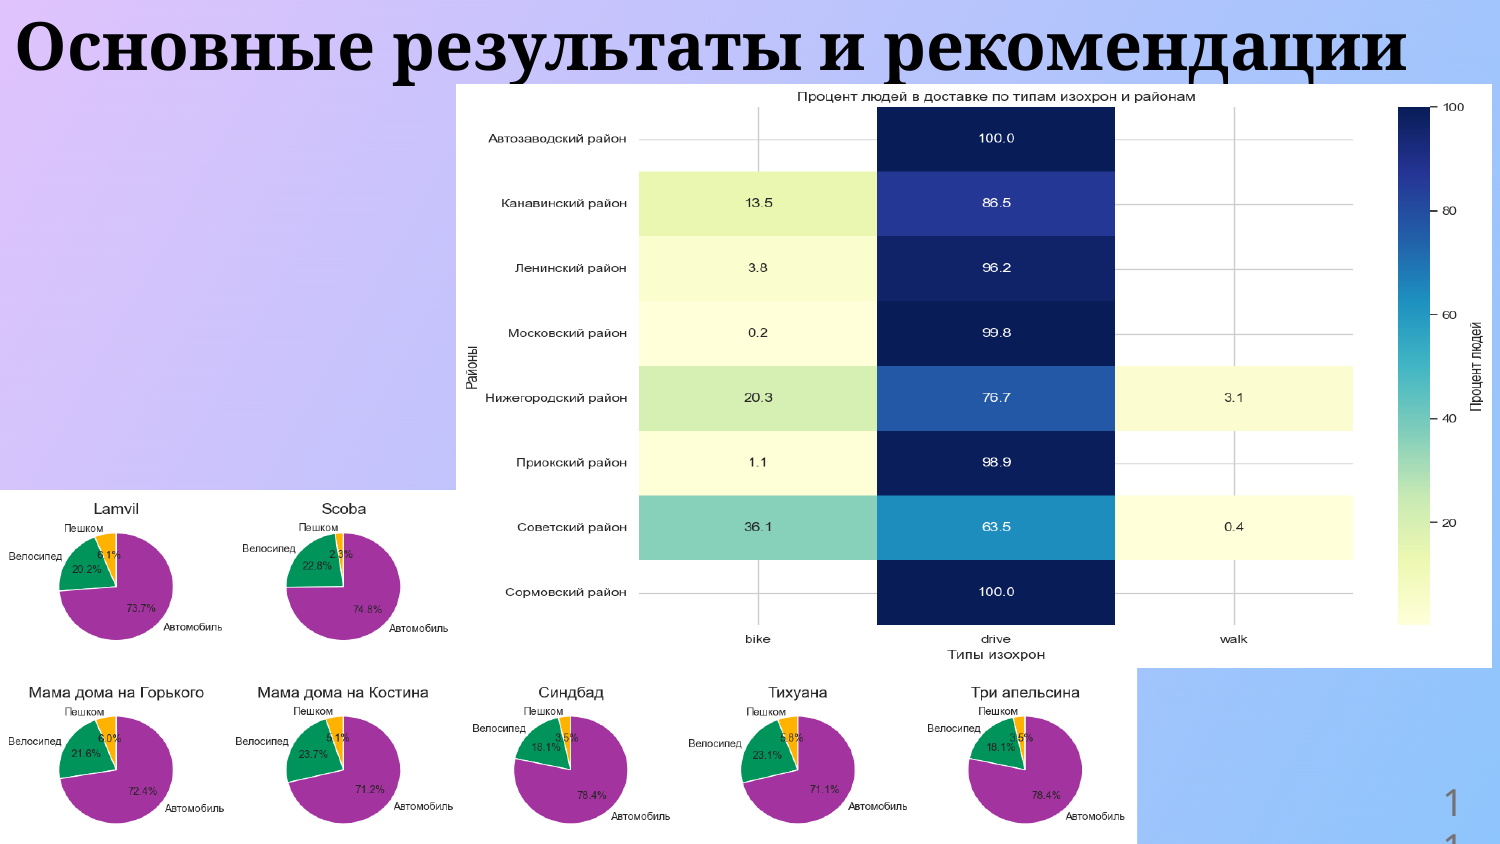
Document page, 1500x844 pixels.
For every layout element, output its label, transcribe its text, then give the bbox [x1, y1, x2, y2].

text_box Основные результаты и рекомендации [0, 0, 1492, 103]
text_box 11 [1427, 771, 1500, 844]
picture [0, 0, 1500, 844]
